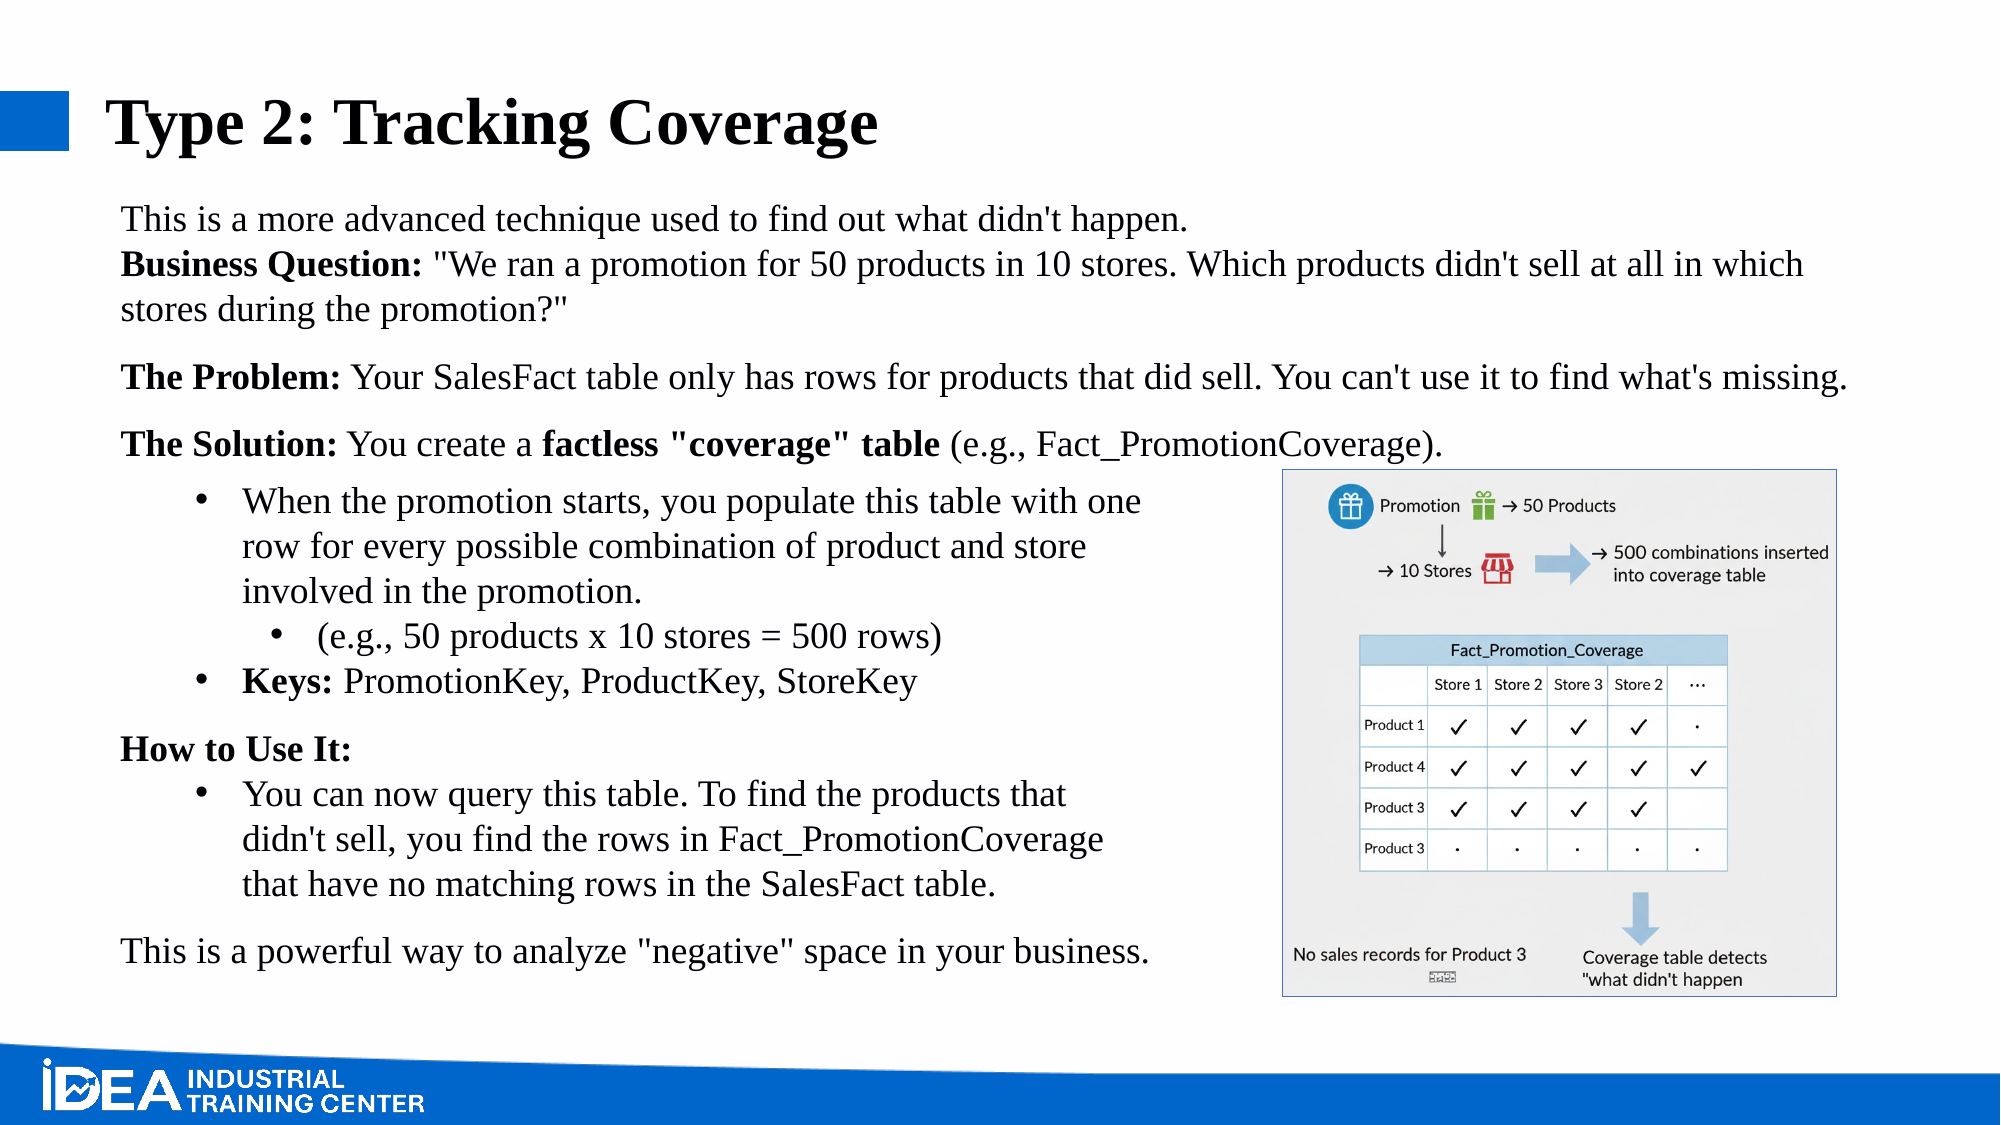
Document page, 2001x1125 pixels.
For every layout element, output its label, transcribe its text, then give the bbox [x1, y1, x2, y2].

title Type 2: Tracking Coverage [105, 94, 1895, 164]
picture [0, 1031, 2000, 1125]
picture [1282, 469, 1837, 997]
text_box When the promotion starts, you populate this table with one row for every possible combination of product and store involved in the promotion. (e.g., 50 products x 10 stores = 500 rows) Keys: PromotionKey, ProductKey, StoreKey How to Use It: You can now query this table. To find the products that didn't sell, you find the rows in Fact_PromotionCoverage that have no matching rows in the SalesFact table. This is a powerful way to analyze "negative" space in your business. [105, 469, 1175, 979]
picture [0, 91, 69, 151]
text_box This is a more advanced technique used to find out what didn't happen. Business Question: "We ran a promotion for 50 products in 10 stores. Which products didn't sell at all in which stores during the promotion?" The Problem: Your SalesFact table only has rows for products that did sell. You can't use it to find what's missing. The Solution: You create a factless "coverage" table (e.g., Fact_PromotionCoverage). [105, 164, 1895, 472]
